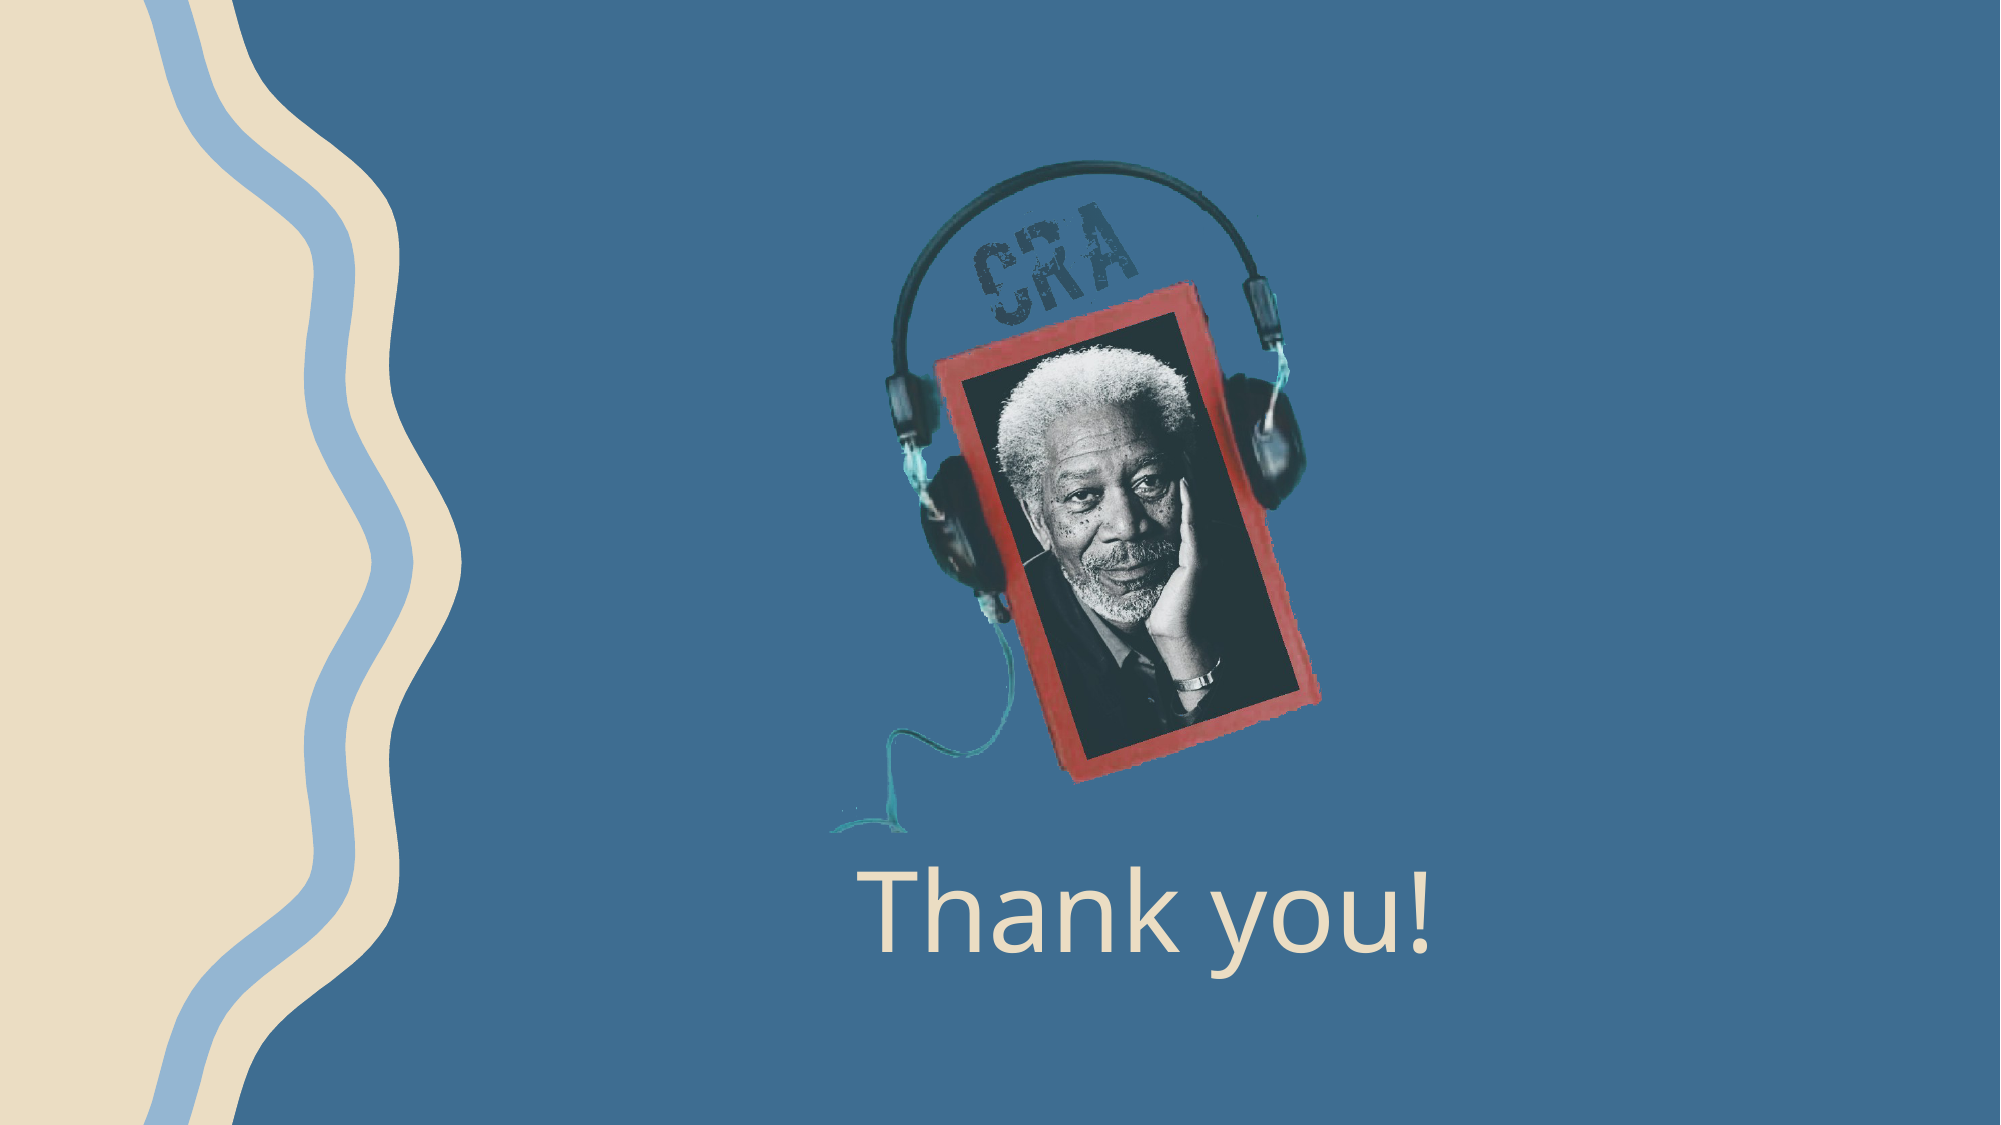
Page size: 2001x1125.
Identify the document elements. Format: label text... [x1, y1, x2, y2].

text_box Thank you! [841, 848, 1451, 996]
picture [764, 148, 1447, 833]
